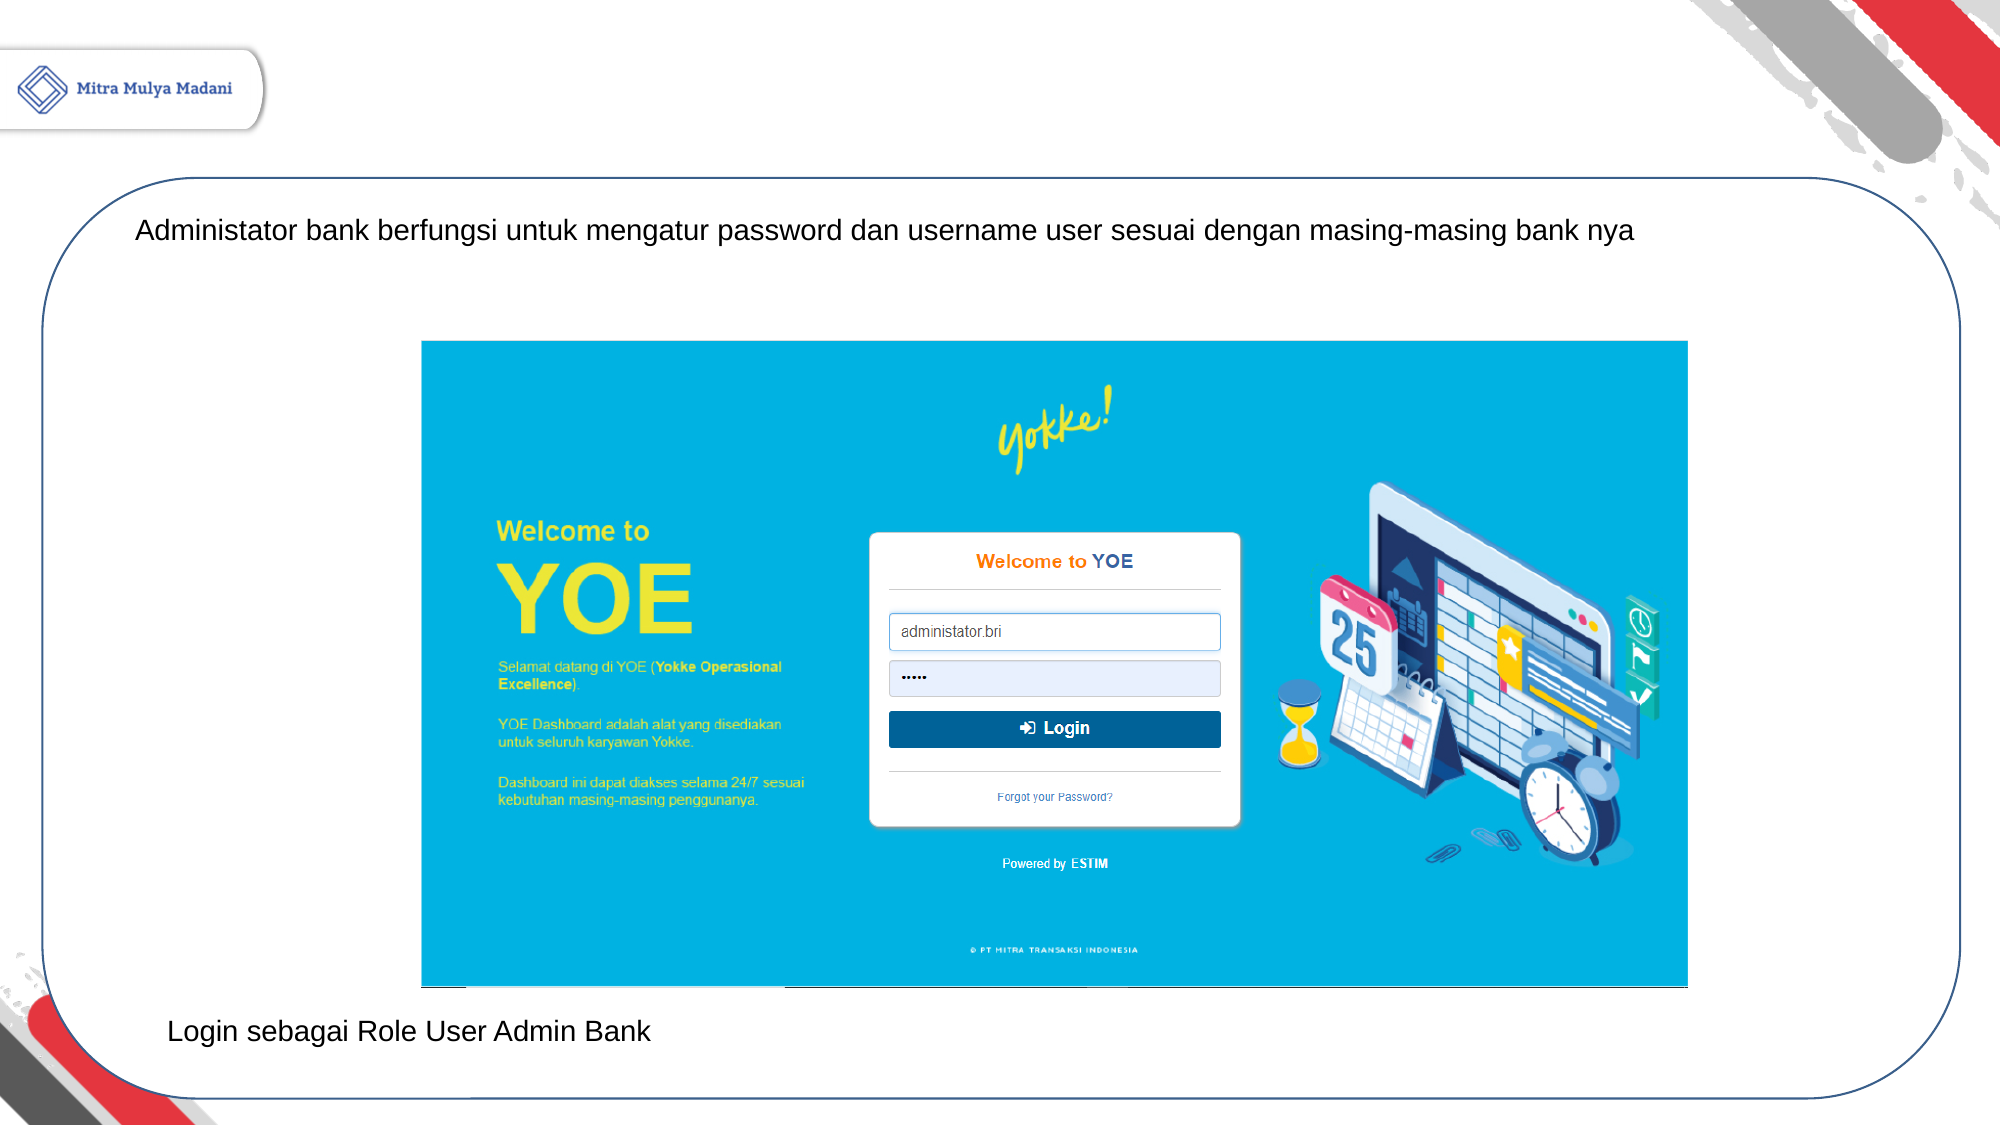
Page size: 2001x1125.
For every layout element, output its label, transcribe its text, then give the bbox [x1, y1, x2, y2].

picture [730, 722, 741, 728]
picture [1321, 482, 1659, 866]
picture [634, 526, 648, 540]
picture [619, 719, 624, 728]
text_box Login sebagai Role User Admin Bank [152, 987, 923, 1056]
picture [636, 719, 643, 728]
picture [1105, 385, 1111, 414]
picture [499, 679, 507, 689]
picture [497, 564, 559, 633]
picture [795, 781, 803, 787]
picture [870, 533, 1243, 830]
picture [546, 781, 557, 787]
picture [768, 722, 777, 728]
picture [734, 664, 748, 671]
picture [625, 797, 633, 804]
picture [658, 662, 695, 671]
picture [556, 719, 564, 728]
picture [751, 662, 777, 671]
picture [520, 778, 526, 787]
picture [497, 521, 522, 540]
picture [680, 740, 689, 746]
picture [682, 797, 694, 804]
picture [670, 797, 679, 806]
picture [584, 664, 597, 673]
picture [714, 781, 727, 787]
picture [500, 663, 510, 670]
picture [1683, 0, 2000, 399]
text_box Administator bank berfungsi untuk mengatur password dan username user sesuai dengan masing-masing bank nya [120, 186, 1847, 254]
picture [0, 38, 271, 142]
picture [640, 564, 691, 633]
picture [539, 521, 543, 540]
picture [694, 778, 710, 787]
picture [523, 526, 536, 540]
picture [768, 781, 776, 787]
picture [499, 795, 508, 804]
picture [537, 664, 549, 671]
picture [1096, 859, 1107, 867]
picture [565, 663, 581, 671]
picture [588, 737, 605, 746]
picture [530, 778, 541, 787]
picture [591, 778, 604, 787]
picture [546, 526, 558, 540]
picture [999, 424, 1022, 475]
picture [564, 563, 629, 634]
picture [1025, 405, 1100, 449]
picture [754, 719, 765, 728]
picture [616, 740, 643, 746]
picture [781, 781, 794, 787]
picture [524, 737, 532, 746]
picture [613, 779, 624, 787]
picture [585, 722, 592, 728]
picture [538, 737, 557, 746]
picture [578, 526, 599, 540]
picture [726, 797, 745, 806]
picture [575, 797, 590, 804]
picture [565, 682, 571, 689]
picture [499, 719, 504, 728]
picture [1278, 680, 1328, 768]
picture [745, 720, 750, 728]
picture [1482, 831, 1515, 846]
picture [539, 794, 544, 804]
picture [513, 662, 534, 671]
picture [624, 521, 632, 540]
picture [517, 679, 562, 689]
picture [607, 663, 612, 671]
picture [634, 797, 651, 804]
picture [706, 797, 711, 806]
picture [594, 797, 600, 804]
picture [719, 719, 730, 728]
picture [1435, 850, 1449, 860]
picture [0, 877, 219, 1125]
picture [703, 664, 733, 674]
picture [562, 526, 575, 540]
picture [666, 720, 674, 728]
picture [689, 722, 697, 728]
picture [602, 526, 614, 540]
picture [635, 778, 642, 787]
picture [666, 737, 674, 746]
picture [552, 797, 562, 804]
